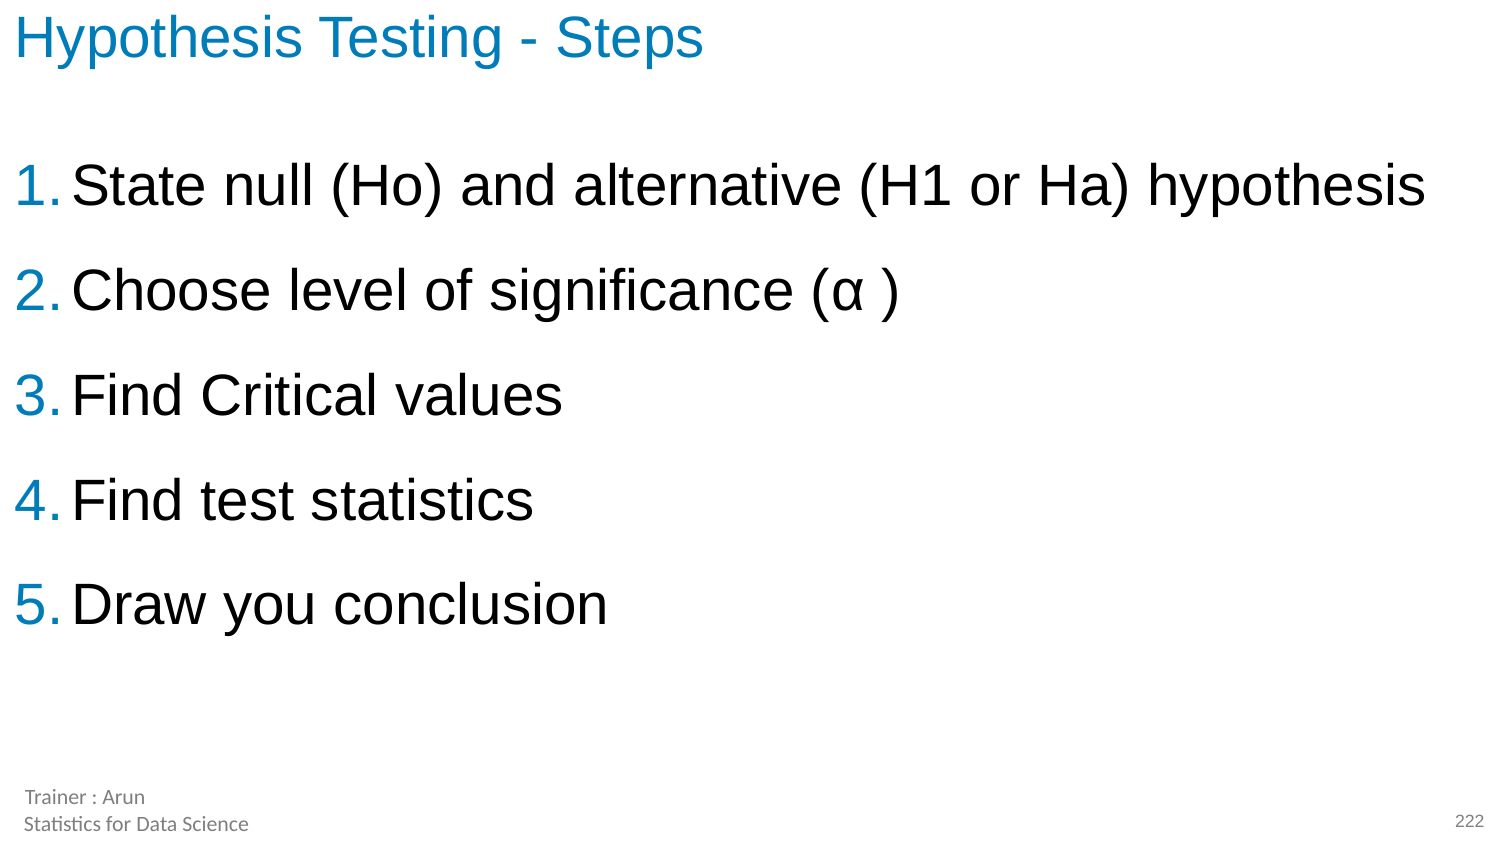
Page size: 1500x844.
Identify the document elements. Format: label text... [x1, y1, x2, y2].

title Hypothesis Testing - Steps [0, 0, 1350, 104]
text_box State null (Ho) and alternative (H1 or Ha) hypothesis Choose level of significance (α ) Find Critical values Find test statistics Draw you conclusion [0, 104, 1467, 645]
